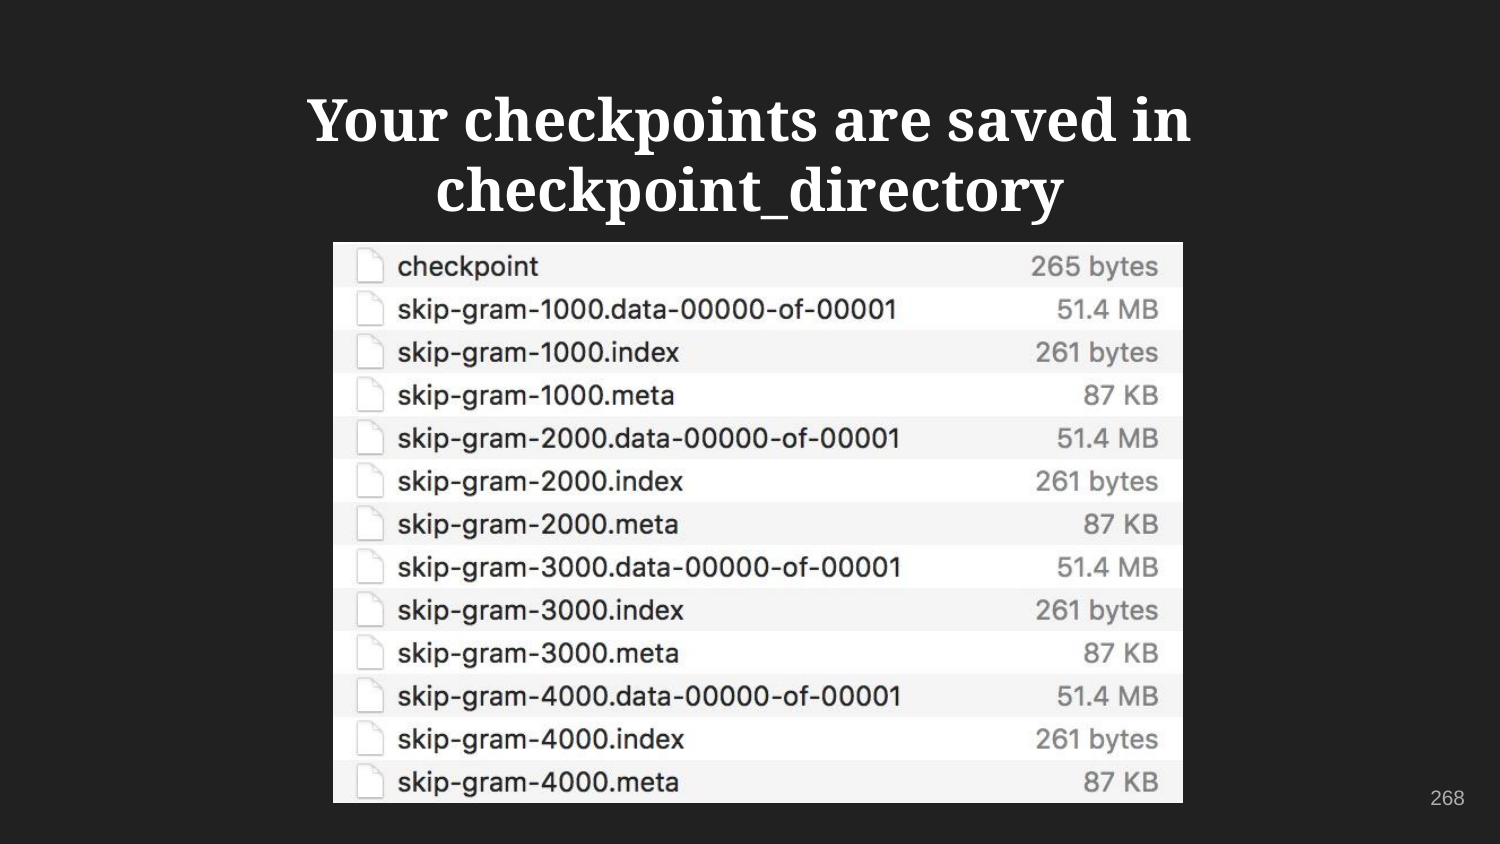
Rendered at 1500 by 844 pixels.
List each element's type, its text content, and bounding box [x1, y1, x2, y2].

picture [332, 241, 1183, 804]
slide_number 268 [1389, 764, 1480, 830]
title Your checkpoints are saved in checkpoint_directory [51, 68, 1449, 163]
